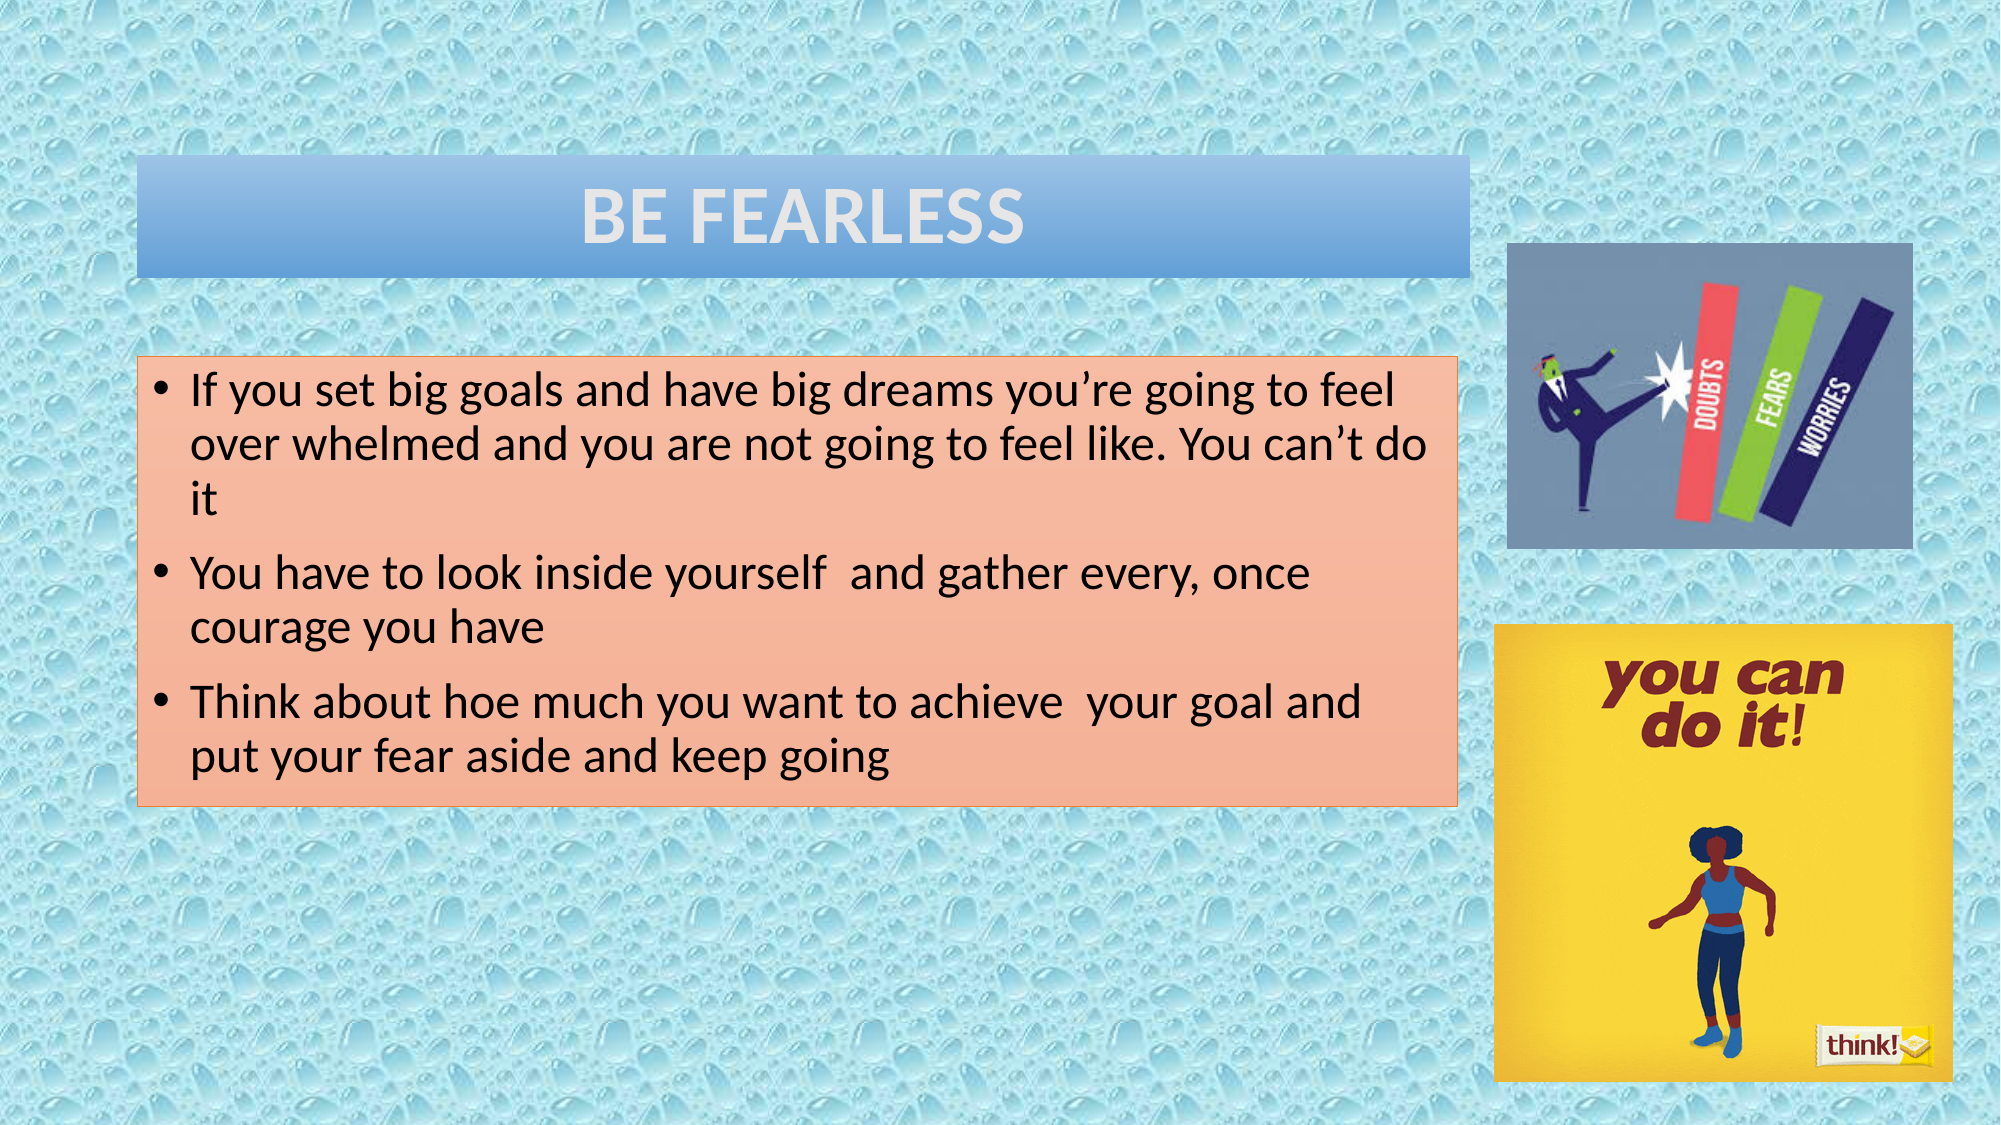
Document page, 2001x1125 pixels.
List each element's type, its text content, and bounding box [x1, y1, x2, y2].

list If you set big goals and have big dreams you’re going to feel over whelmed and you are not going to feel like. You can’t do it You have to look inside yourself and gather every, once courage you have Think about hoe much you want to achieve your goal and put your fear aside and keep going [137, 356, 1458, 807]
picture [0, 0, 2001, 1125]
title BE FEARLESS [137, 155, 1470, 278]
